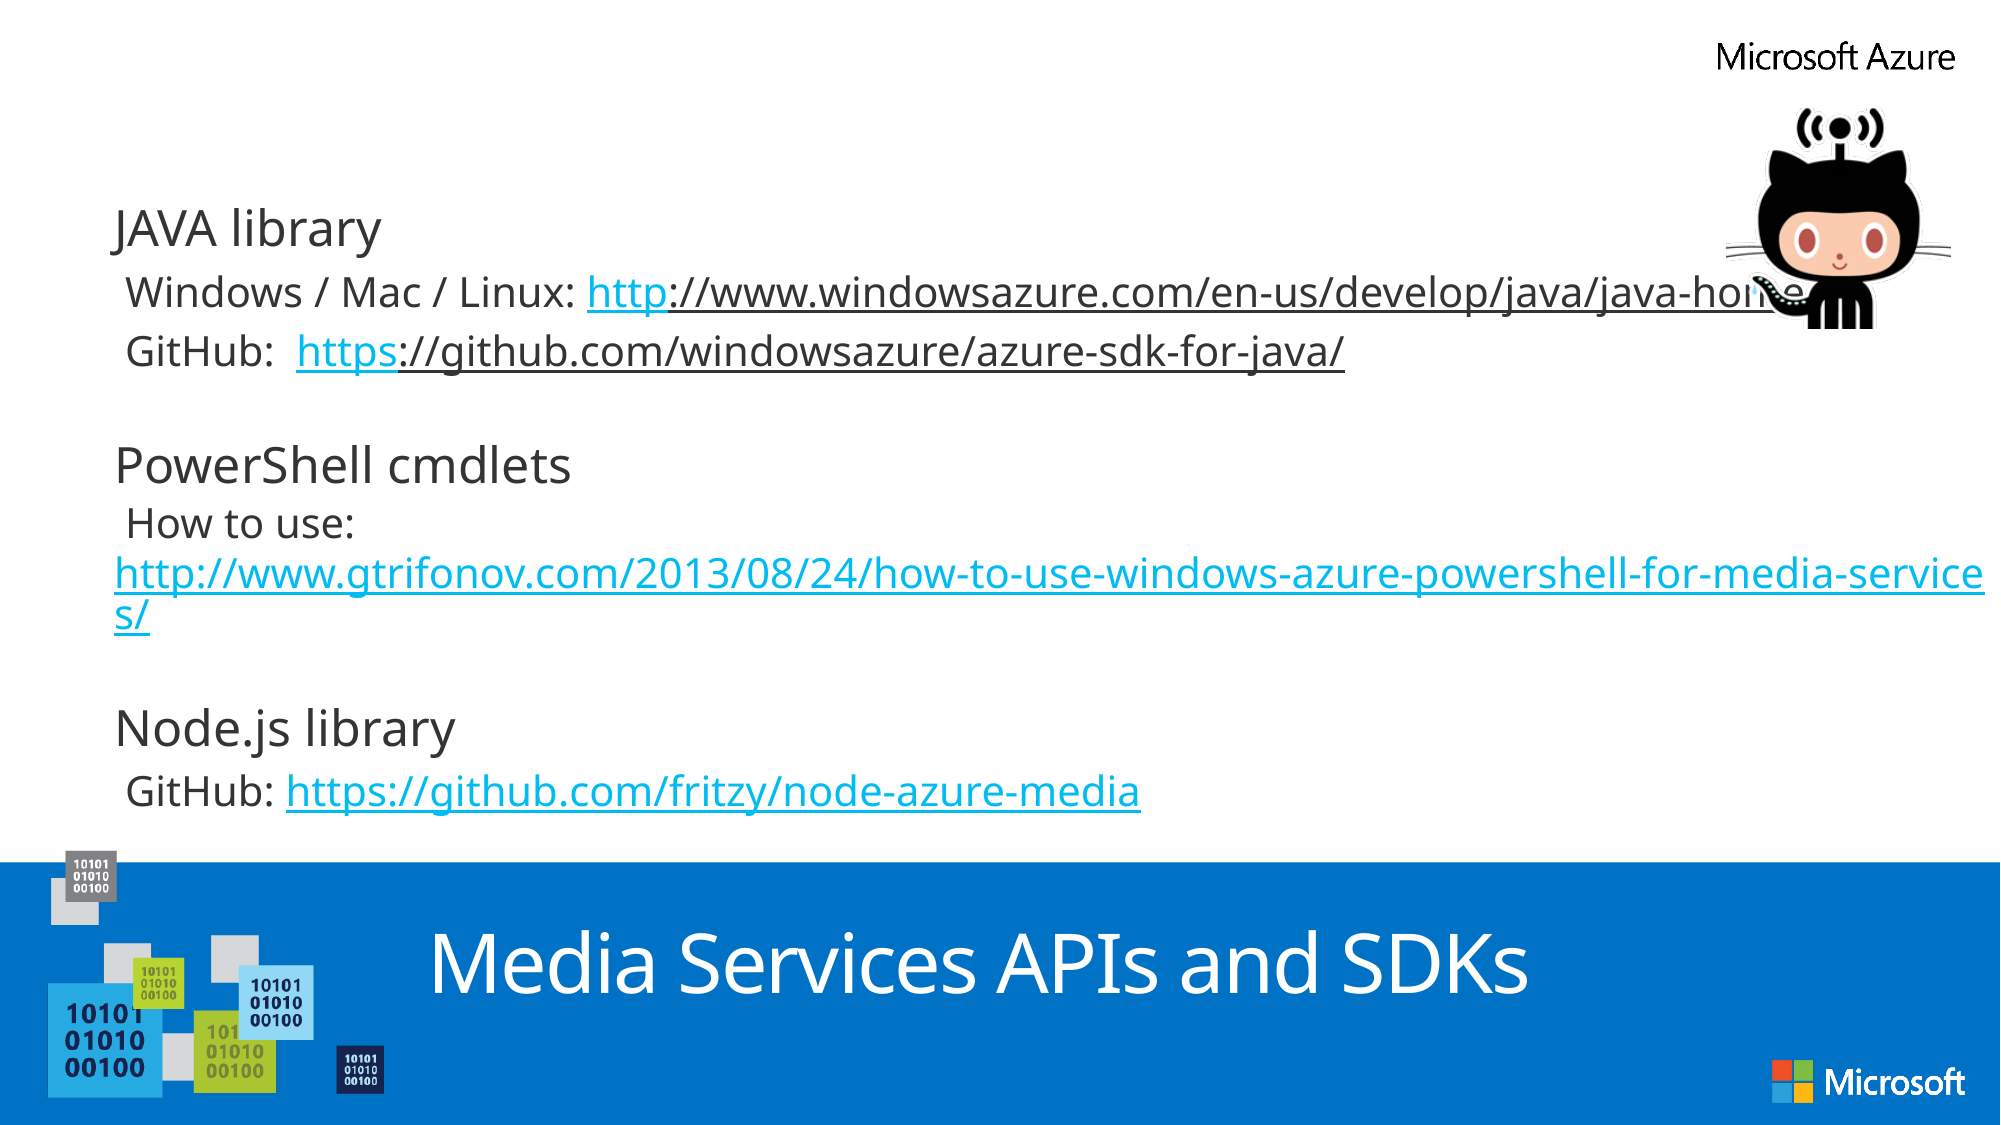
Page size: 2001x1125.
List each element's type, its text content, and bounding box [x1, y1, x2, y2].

title Media Services APIs and SDKs [413, 914, 1737, 1066]
picture [17, 808, 463, 1125]
list JAVA library Windows / Mac / Linux: http://www.windowsazure.com/en-us/develop/java/java-home GitHub: https://github.com/windowsazure/azure-sdk-for-java/ PowerShell cmdlets How to use: http://www.gtrifonov.com/2013/08/24/how-to-use-windows-azure-powershell-for-media-services/ Node.js library GitHub: https://github.com/fritzy/node-azure-media [44, 196, 2000, 860]
picture [1772, 1060, 1965, 1103]
picture [1699, 24, 1973, 88]
picture [1726, 103, 1951, 329]
